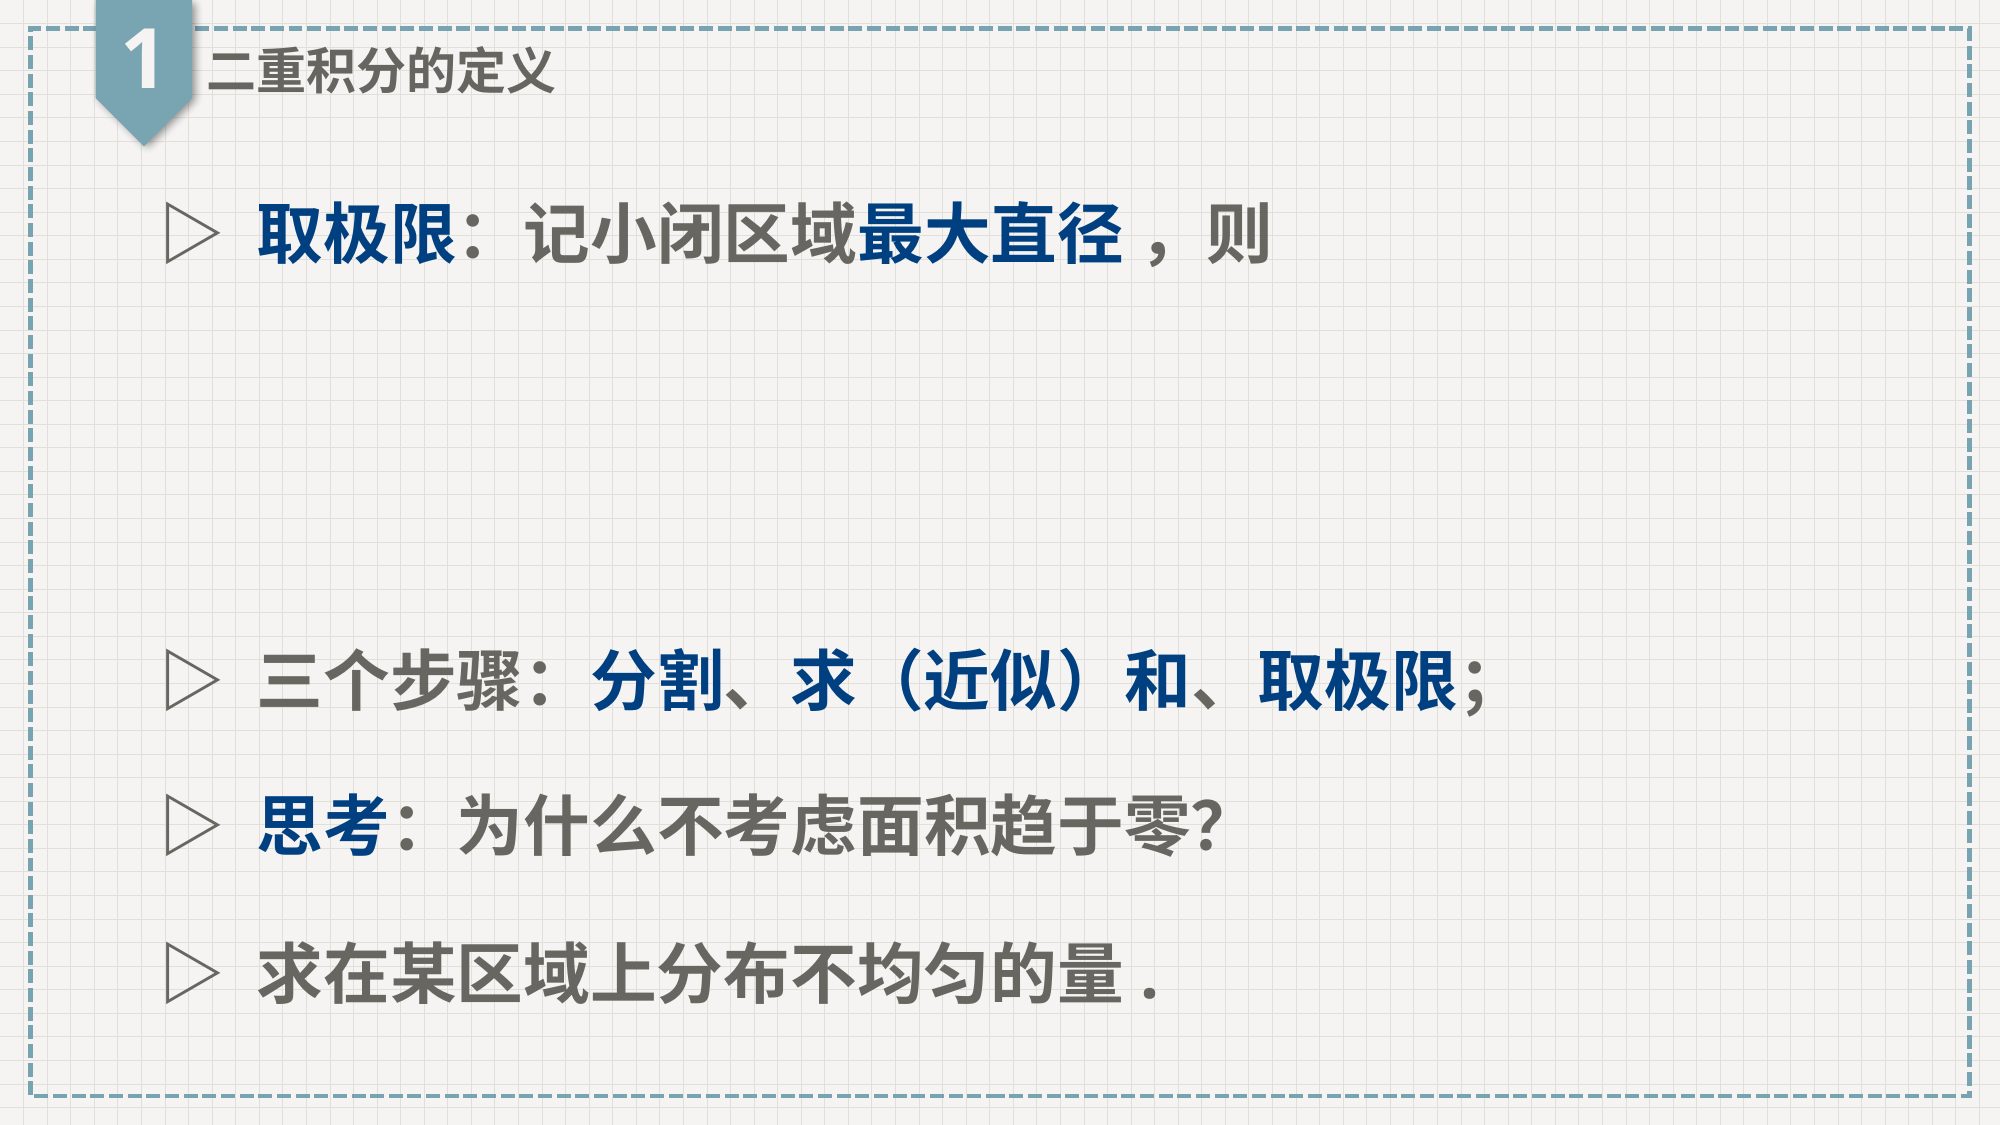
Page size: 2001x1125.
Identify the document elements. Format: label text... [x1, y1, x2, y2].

text_box ▷ 思考：为什么不考虑面积趋于零？ [143, 752, 1905, 872]
text_box ▷ 求在某区域上分布不均匀的量. [143, 900, 1905, 1020]
list 二重积分的定义 [192, 35, 883, 112]
list 1 [95, 0, 193, 123]
text_box ▷ 三个步骤：分割、求（近似）和、取极限； [143, 606, 1905, 726]
